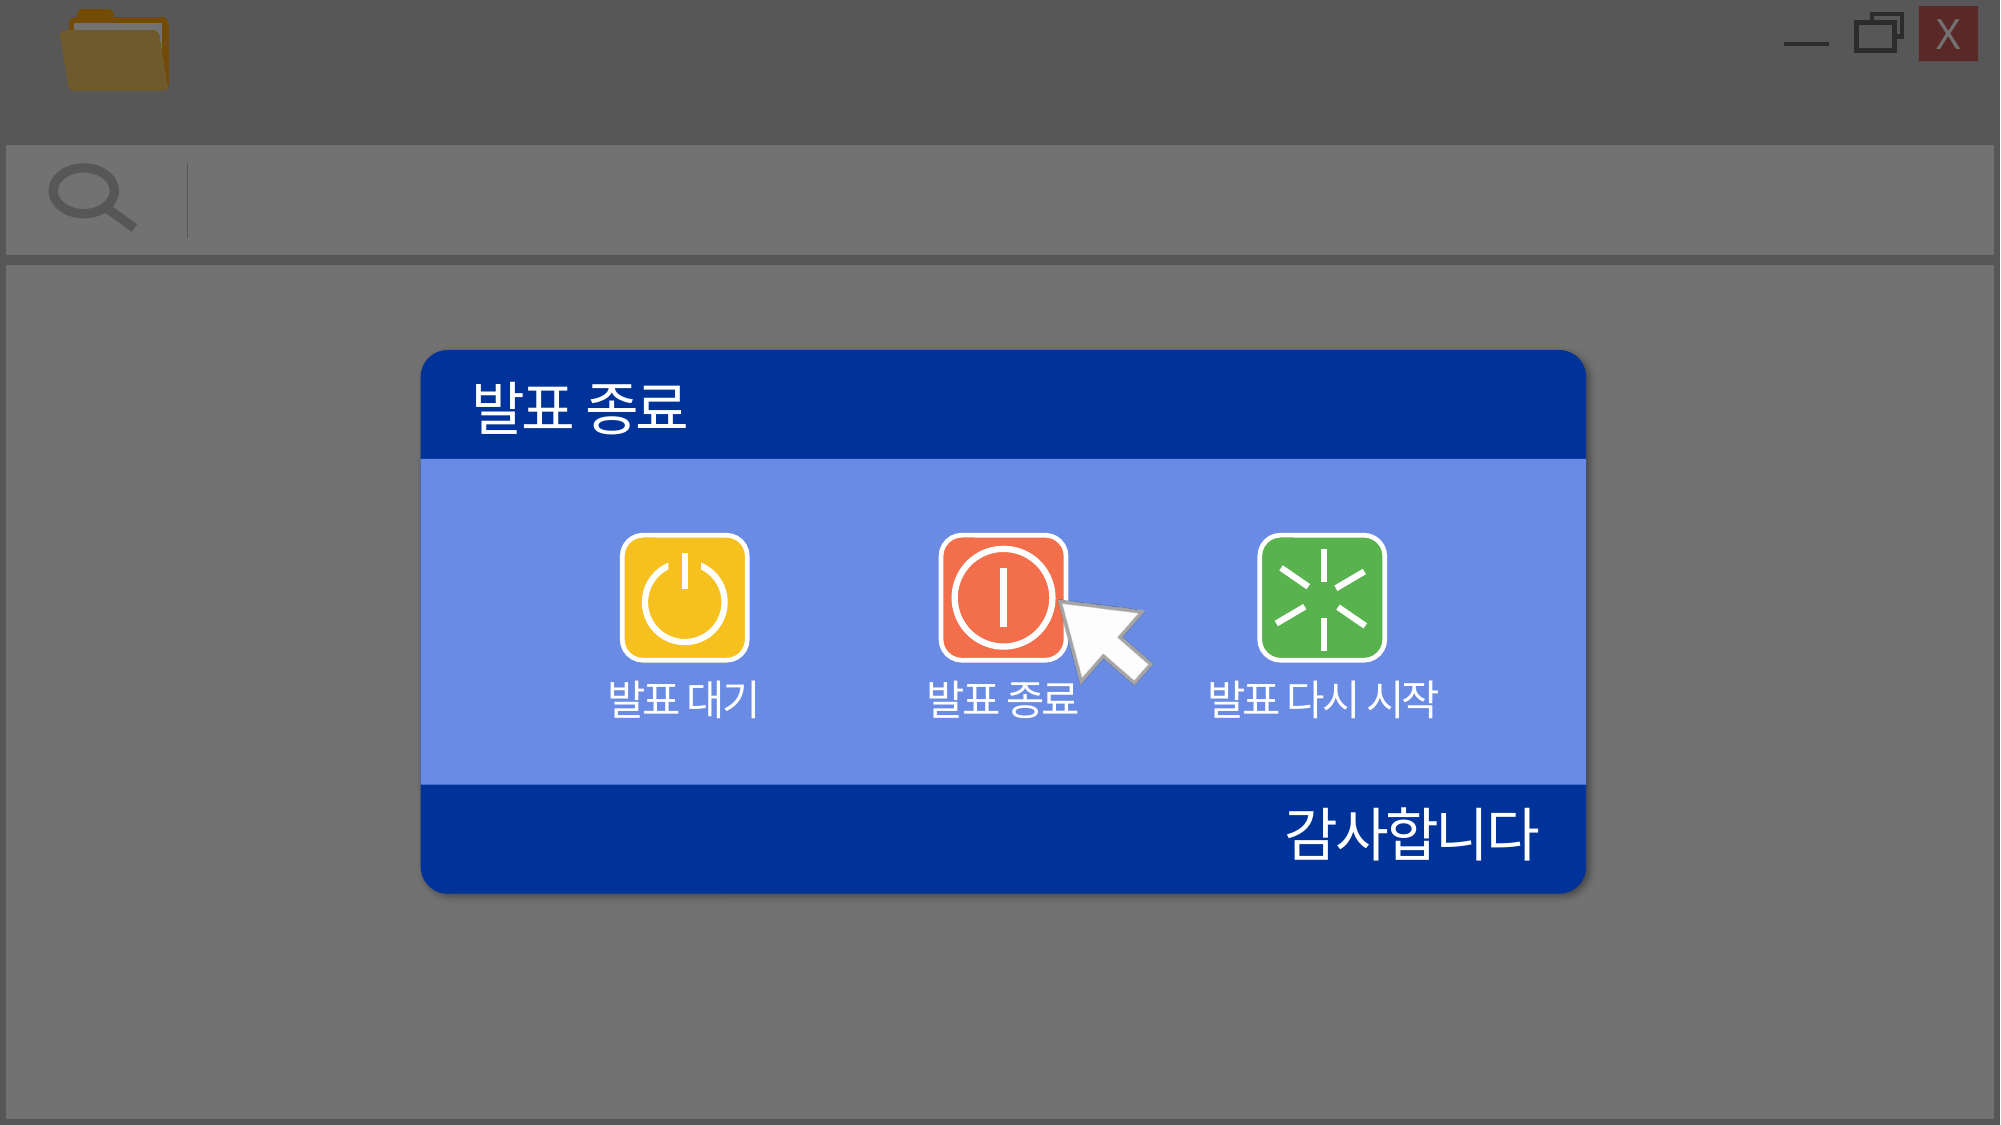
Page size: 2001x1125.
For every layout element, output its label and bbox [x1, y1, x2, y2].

text_box [0, 261, 2000, 1125]
text_box [420, 349, 1587, 894]
text_box [1783, 4, 1979, 62]
text_box [0, 0, 2000, 140]
text_box [0, 140, 2000, 261]
text_box [60, 9, 168, 91]
